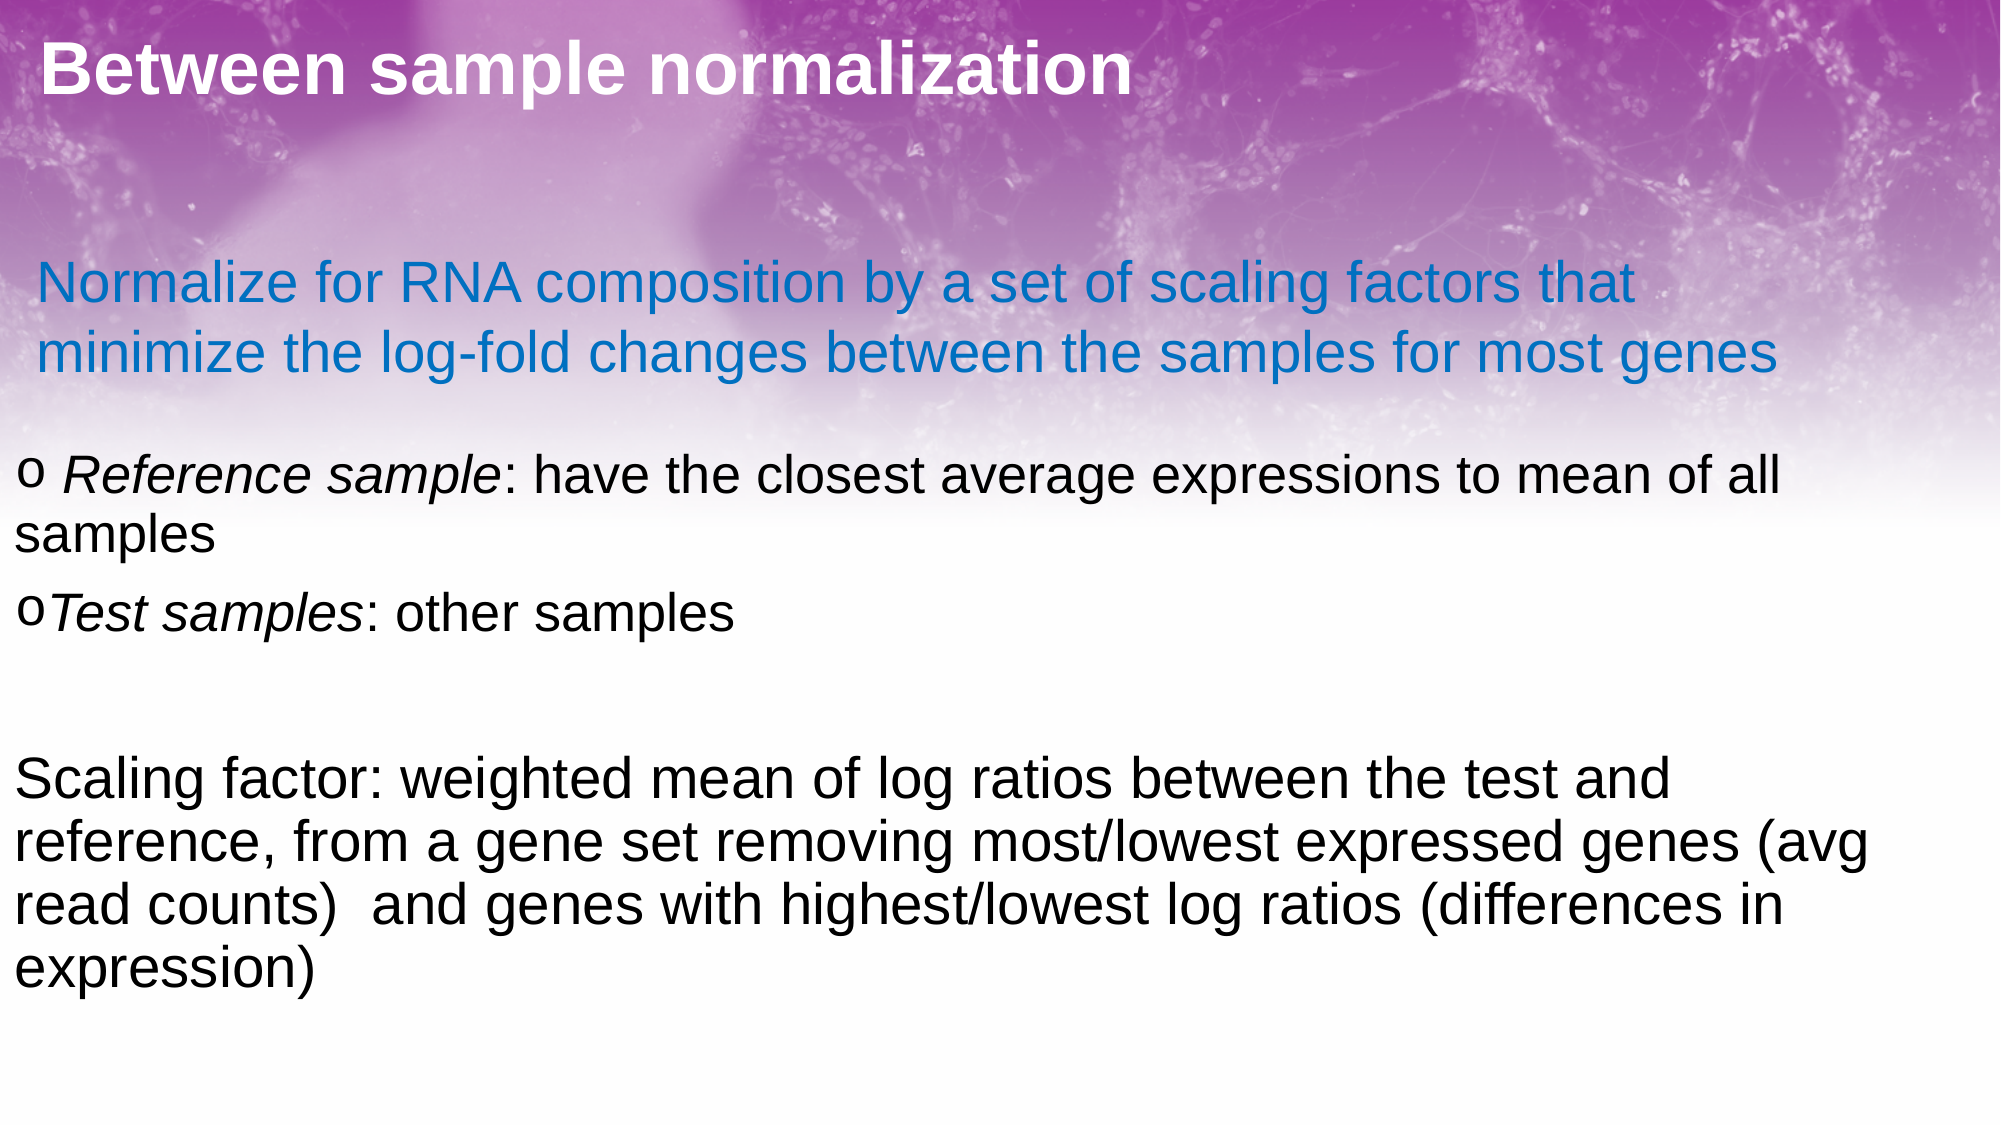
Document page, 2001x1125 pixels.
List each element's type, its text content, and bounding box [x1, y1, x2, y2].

text_box Between sample normalization [39, 29, 2000, 192]
text_box Normalize for RNA composition by a set of scaling factors that minimize the log-fold changes between the samples for most genes [22, 237, 1885, 392]
picture [0, 0, 2001, 1125]
text_box Reference sample: have the closest average expressions to mean of all samples Test samples: other samples Scaling factor: weighted mean of log ratios between the test and reference, from a gene set removing most/lowest expressed genes (avg read counts) and genes with highest/lowest log ratios (differences in expression) [0, 439, 1961, 999]
